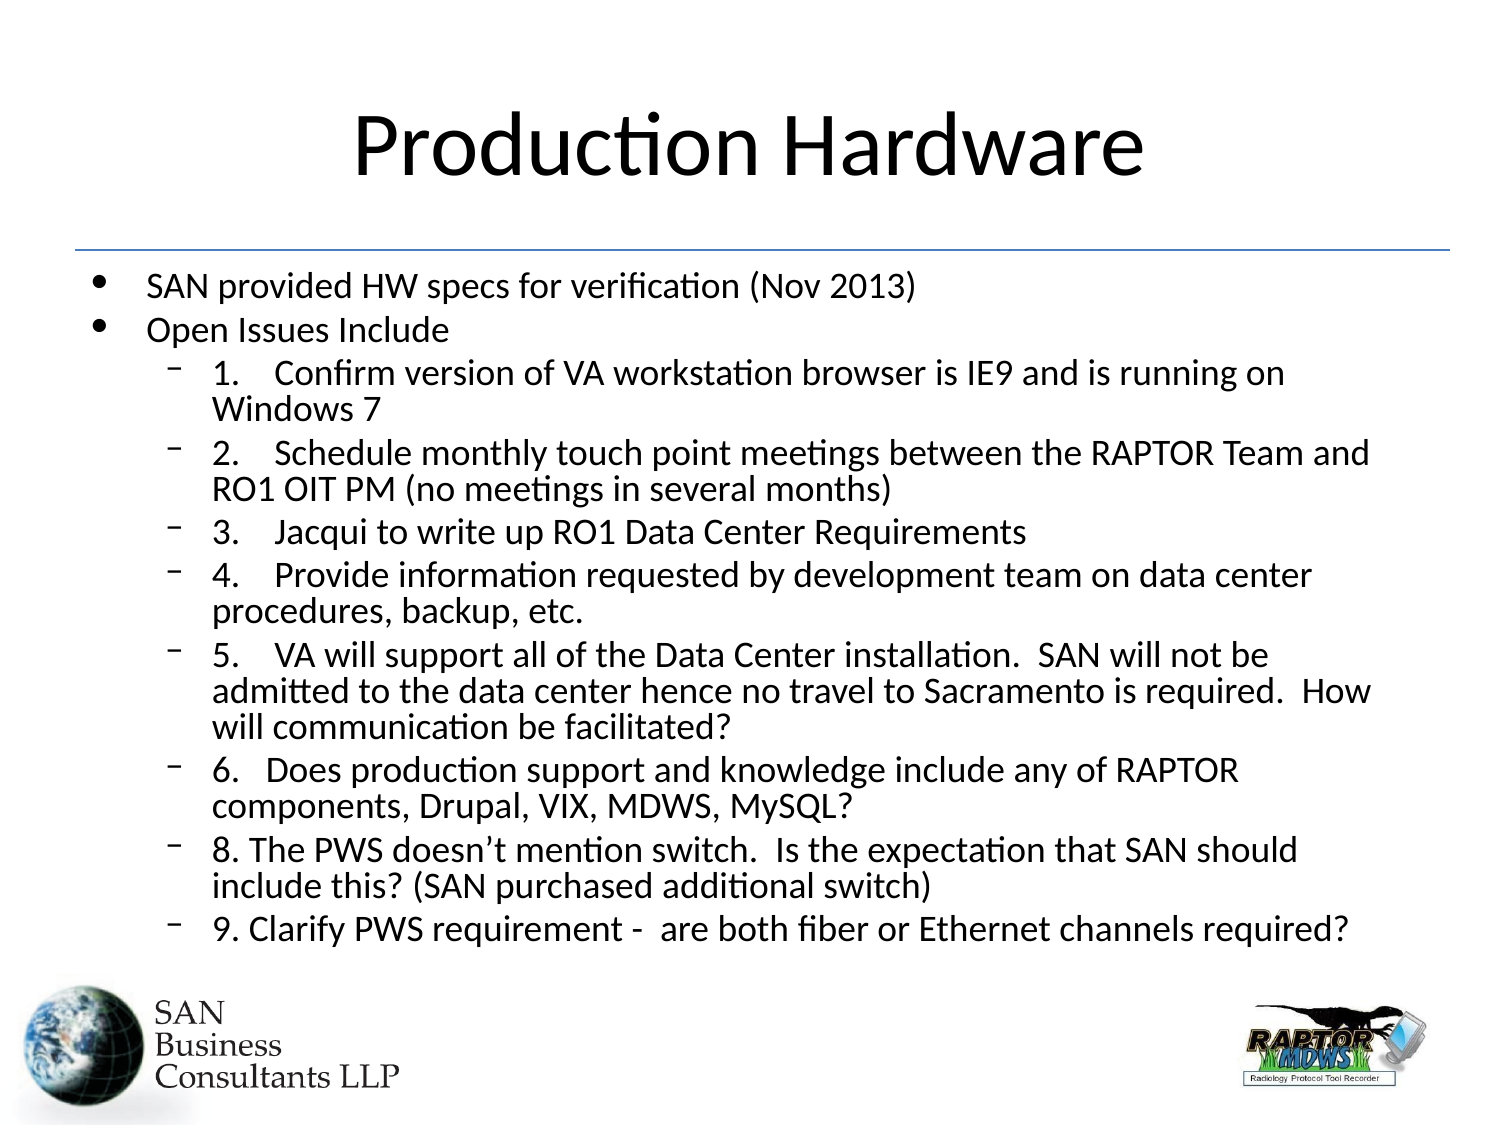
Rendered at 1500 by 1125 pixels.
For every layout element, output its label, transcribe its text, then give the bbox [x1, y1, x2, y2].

picture [0, 974, 425, 1125]
list SAN provided HW specs for verification (Nov 2013) Open Issues Include 1. Confirm version of VA workstation browser is IE9 and is running on Windows 7 2. Schedule monthly touch point meetings between the RAPTOR Team and RO1 OIT PM (no meetings in several months) 3. Jacqui to write up RO1 Data Center Requirements 4. Provide information requested by development team on data center procedures, backup, etc. 5. VA will support all of the Data Center installation. SAN will not be admitted to the data center hence no travel to Sacramento is required. How will communication be facilitated? 6. Does production support and knowledge include any of RAPTOR components, Drupal, VIX, MDWS, MySQL? 8. The PWS doesn’t mention switch. Is the expectation that SAN should include this? (SAN purchased additional switch) 9. Clarify PWS requirement - are both fiber or Ethernet channels required? [75, 262, 1425, 1005]
title Production Hardware [75, 45, 1425, 233]
picture [1162, 967, 1500, 1125]
